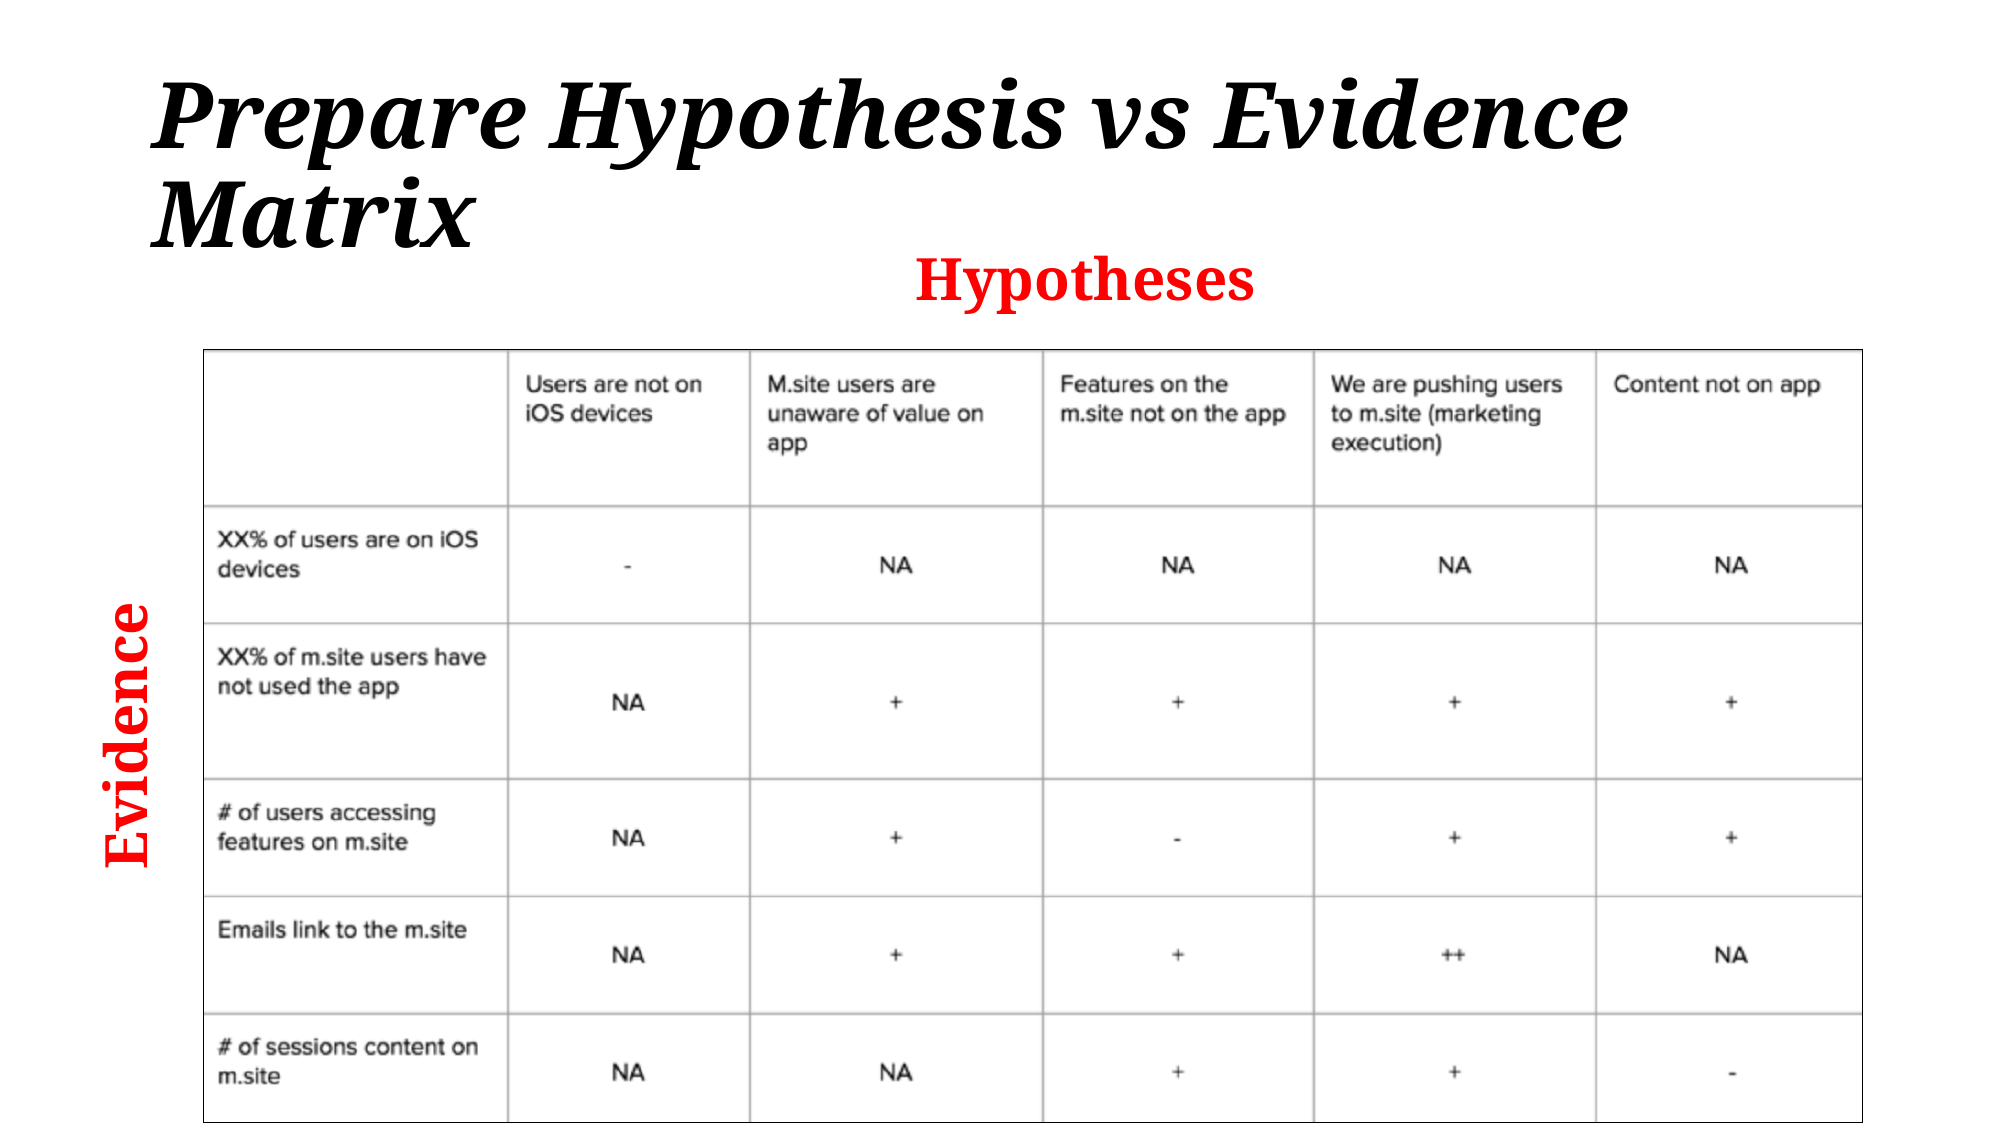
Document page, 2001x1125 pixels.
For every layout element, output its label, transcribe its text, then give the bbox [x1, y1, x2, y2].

text_box Evidence [81, 587, 167, 885]
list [203, 348, 1863, 1123]
text_box Hypotheses [900, 234, 1271, 320]
title Prepare Hypothesis vs Evidence Matrix [137, 59, 1863, 278]
